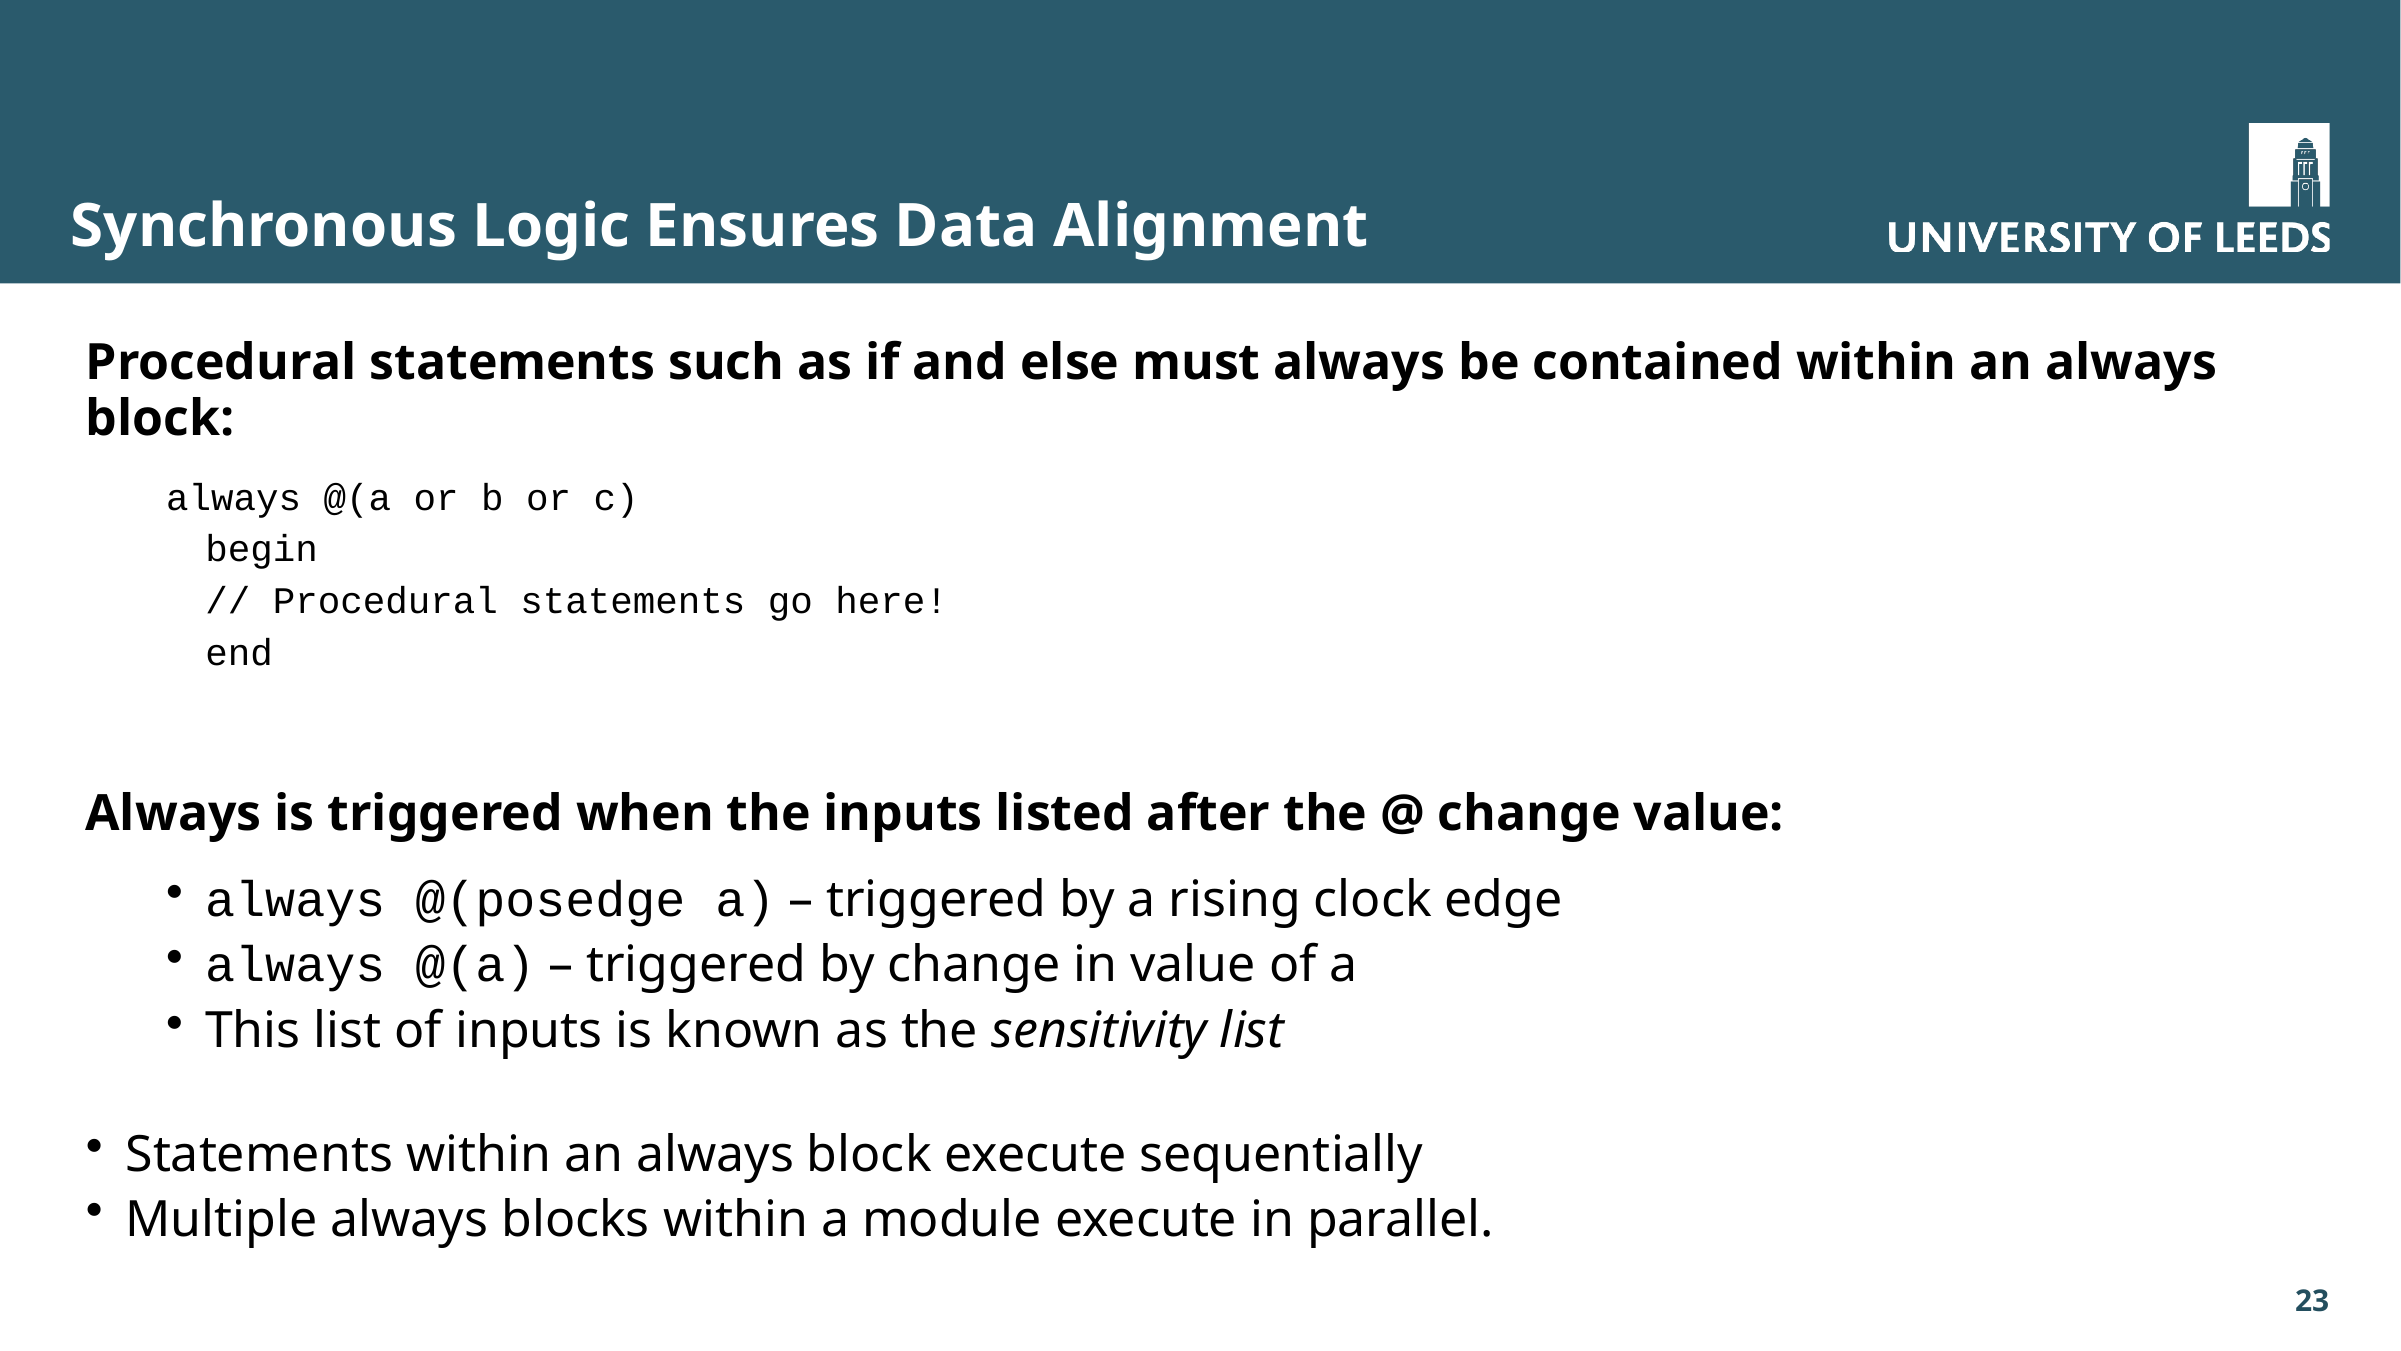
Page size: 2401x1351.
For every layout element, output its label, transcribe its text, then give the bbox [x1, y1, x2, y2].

title Synchronous Logic Ensures Data Alignment [70, 81, 1806, 259]
list Procedural statements such as if and else must always be contained within an always block: always @(a or b or c)‏ begin // Procedural statements go here! end Always is triggered when the inputs listed after the @ change value: always @(posedge a) – triggered by a rising clock edge always @(a) – triggered by change in value of a This list of inputs is known as the sensitivity list Statements within an always block execute sequentially Multiple always blocks within a module execute in parallel. [70, 327, 2329, 1230]
